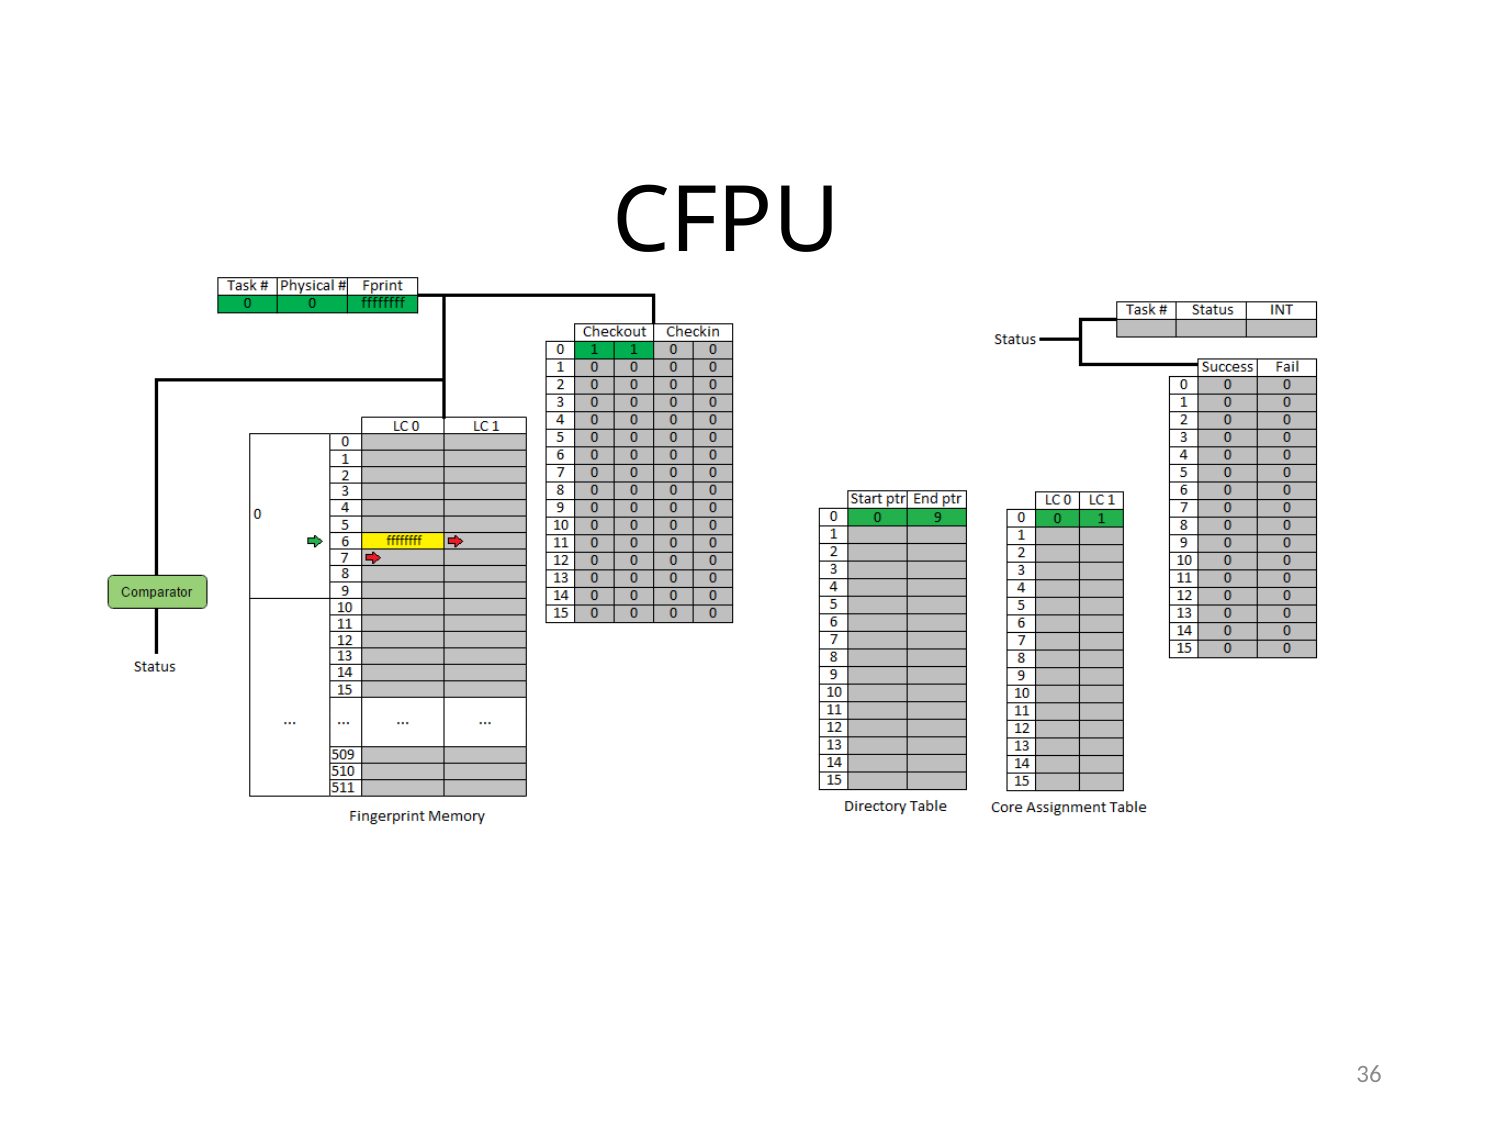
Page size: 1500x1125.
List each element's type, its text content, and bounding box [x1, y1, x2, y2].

slide_number 36 [1059, 1042, 1397, 1103]
title CFPU [79, 140, 1374, 304]
picture [89, 253, 1327, 833]
